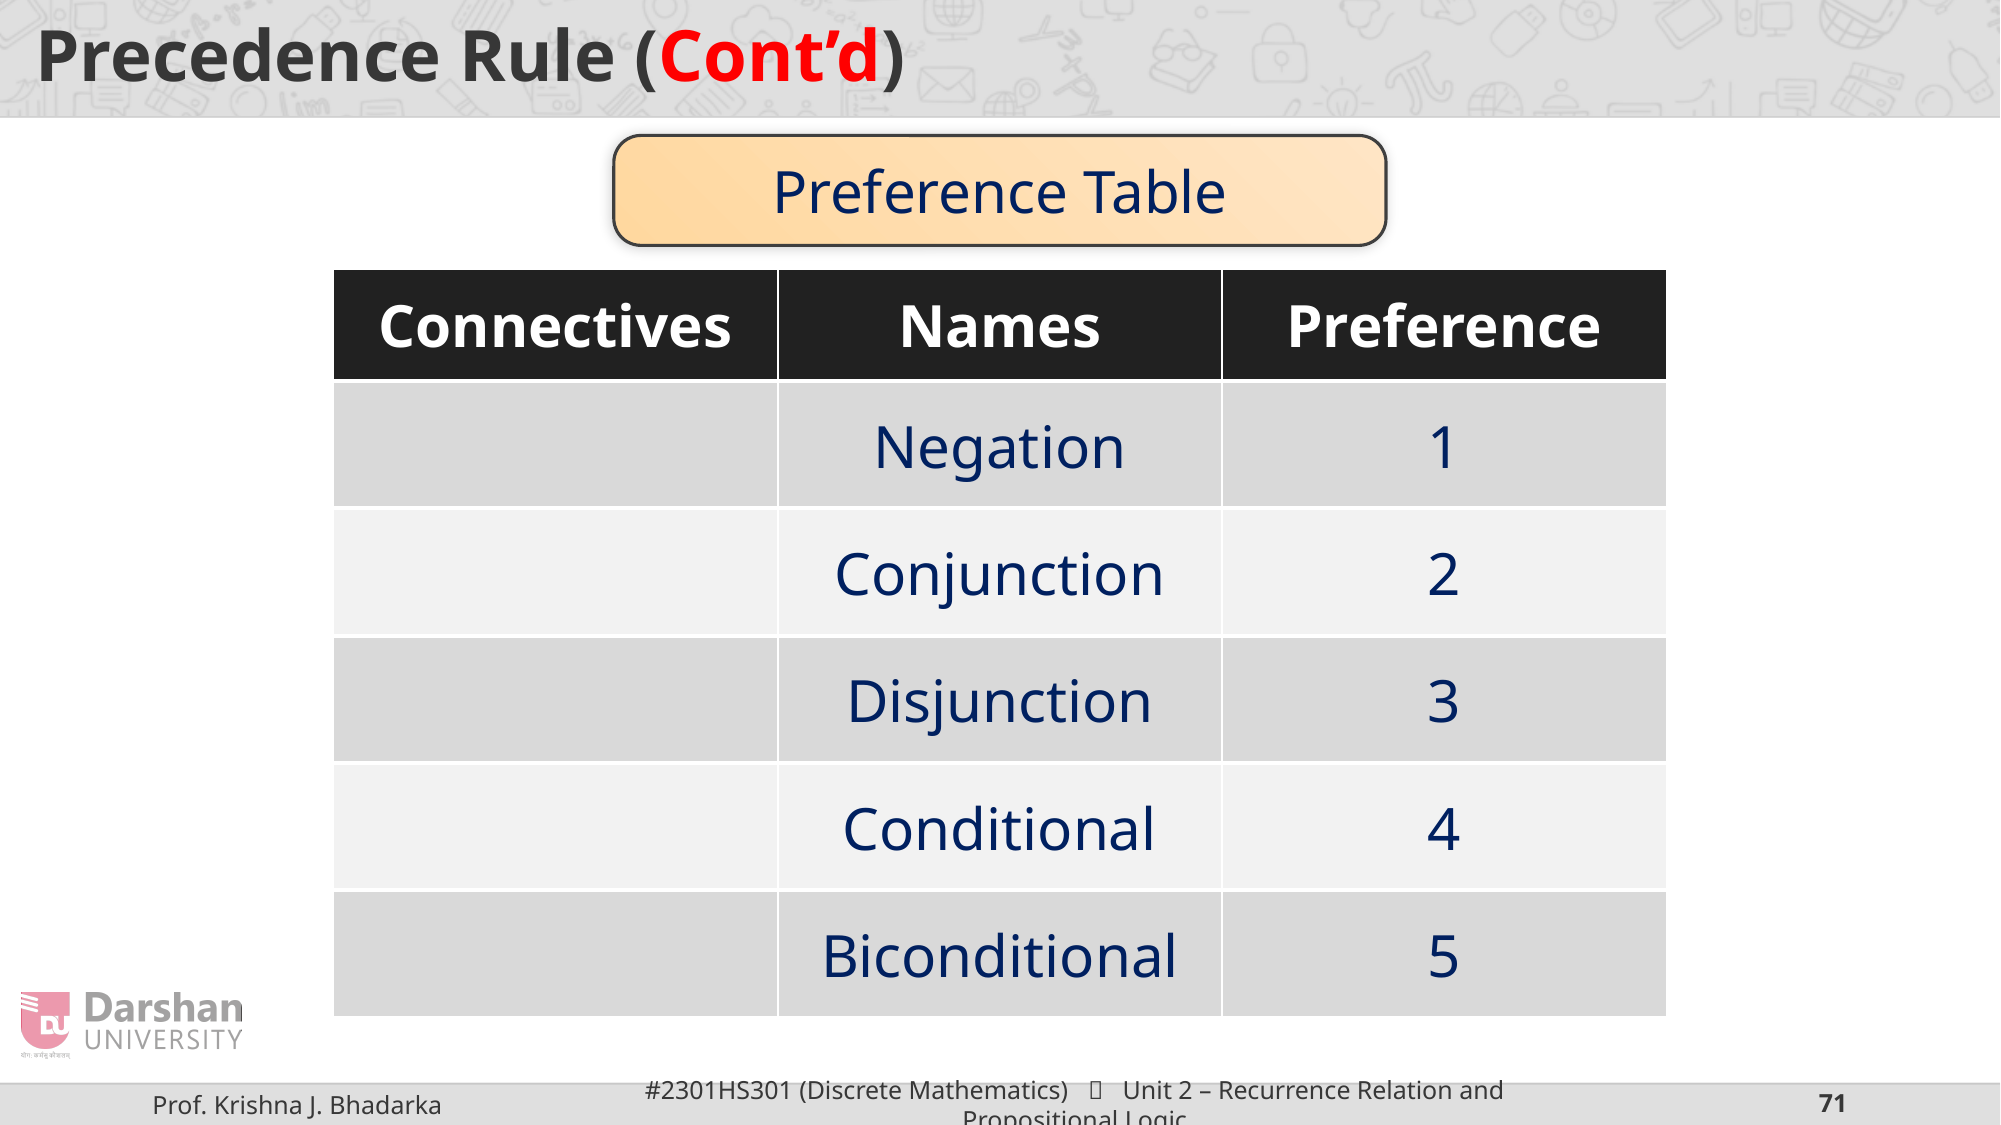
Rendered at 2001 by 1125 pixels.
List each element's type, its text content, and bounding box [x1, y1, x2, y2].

table_header Names [779, 270, 1221, 379]
table_header [21, 992, 242, 1059]
title Precedence Rule (Cont’d) [0, 0, 2000, 117]
text_box Preference Table [612, 134, 1388, 247]
table_header Preference [1223, 270, 1666, 379]
table_header Connectives [334, 270, 777, 379]
